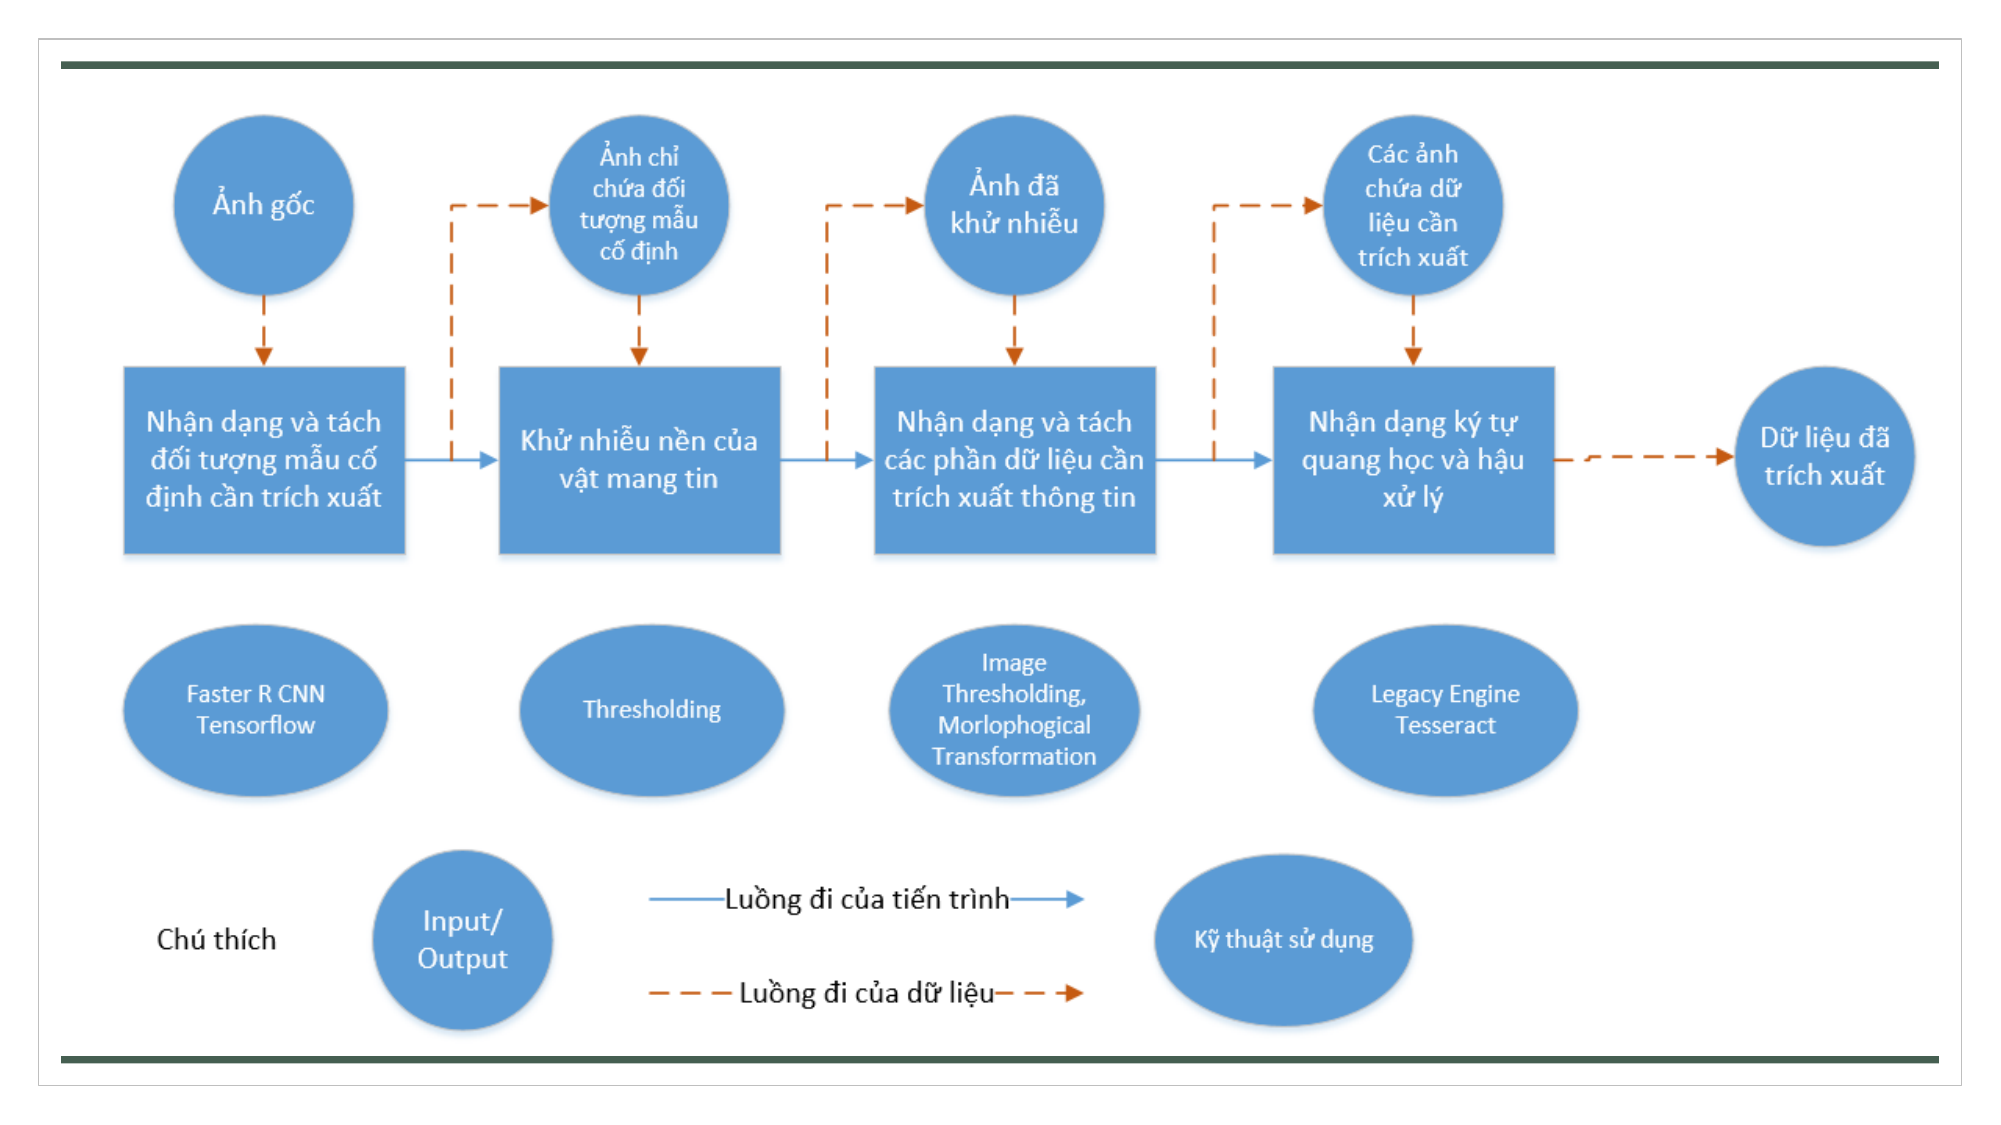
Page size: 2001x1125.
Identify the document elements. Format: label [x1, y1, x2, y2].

picture [53, 69, 1947, 1056]
